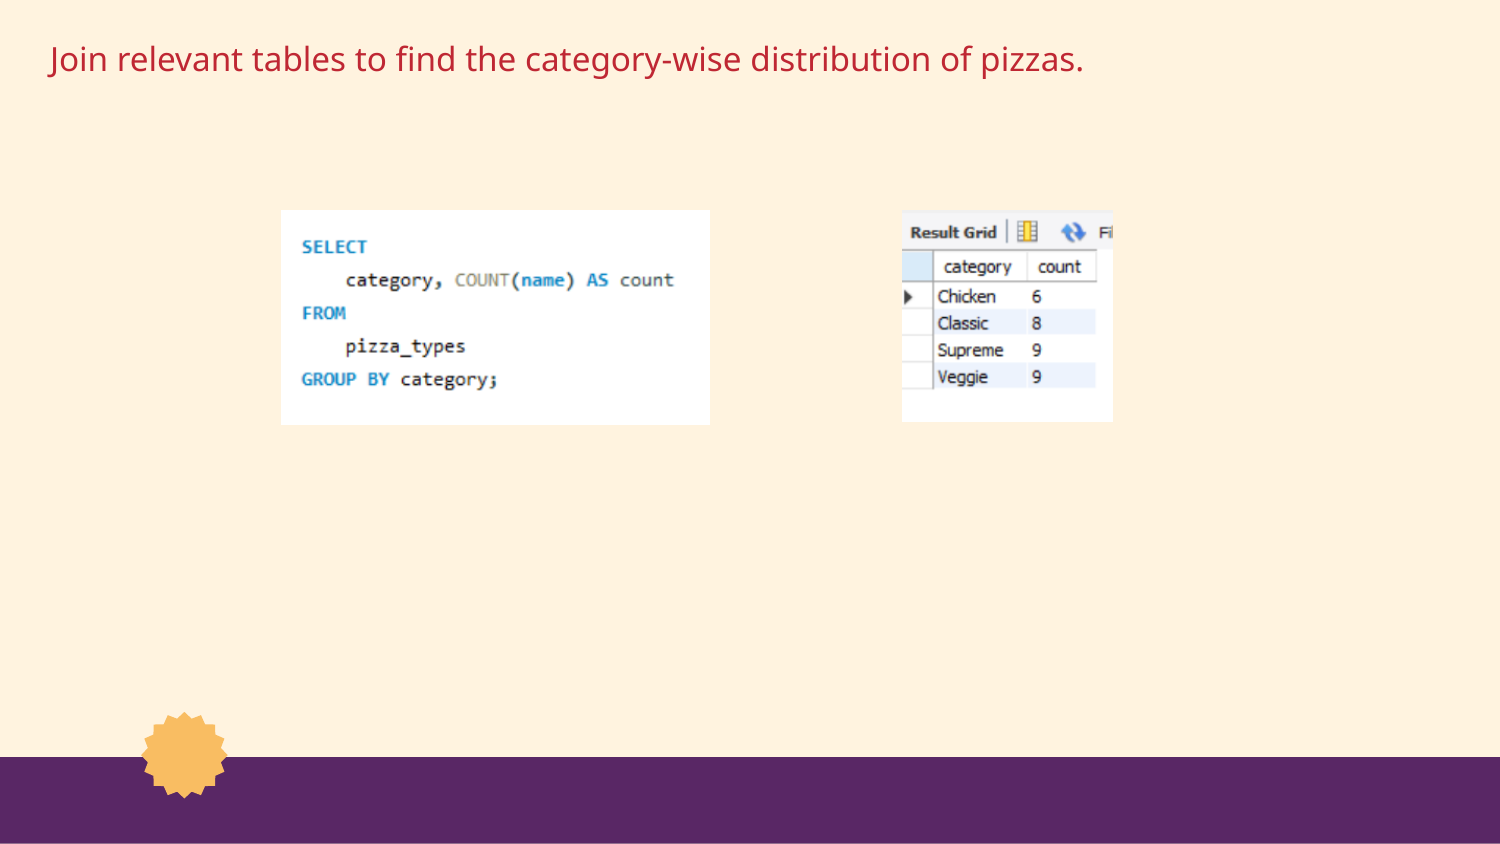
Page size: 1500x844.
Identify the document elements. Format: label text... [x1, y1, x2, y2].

picture [280, 210, 710, 425]
title Join relevant tables to find the category-wise distribution of pizzas. [35, 23, 1465, 118]
picture [902, 210, 1113, 422]
